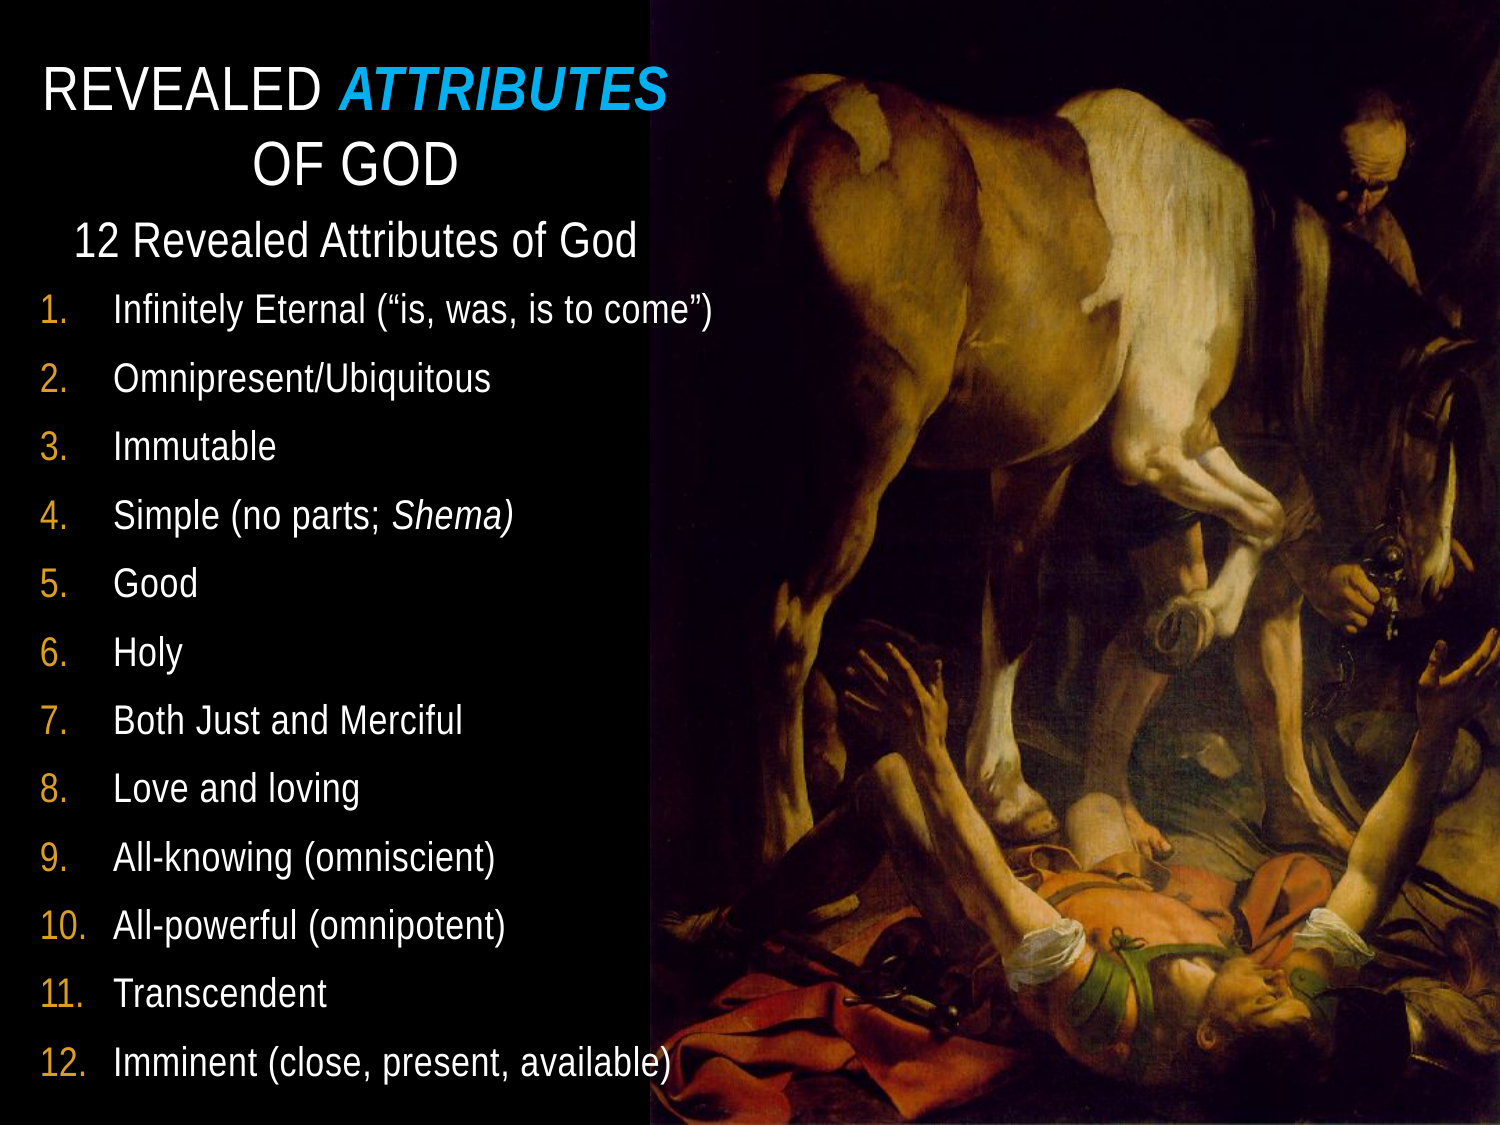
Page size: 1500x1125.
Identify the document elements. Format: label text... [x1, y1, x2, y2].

picture [649, 0, 1500, 1125]
picture [649, 92, 657, 103]
text_box 12 Revealed Attributes of God [0, 205, 644, 300]
list Infinitely Eternal (“is, was, is to come”) Omnipresent/Ubiquitous Immutable Simple (no parts; Shema) Good Holy Both Just and Merciful Love and loving All-knowing (omniscient) All-powerful (omnipotent) Transcendent Imminent (close, present, available) [24, 275, 644, 1100]
title Revealed ATTRIBUTES of God [0, 50, 644, 205]
